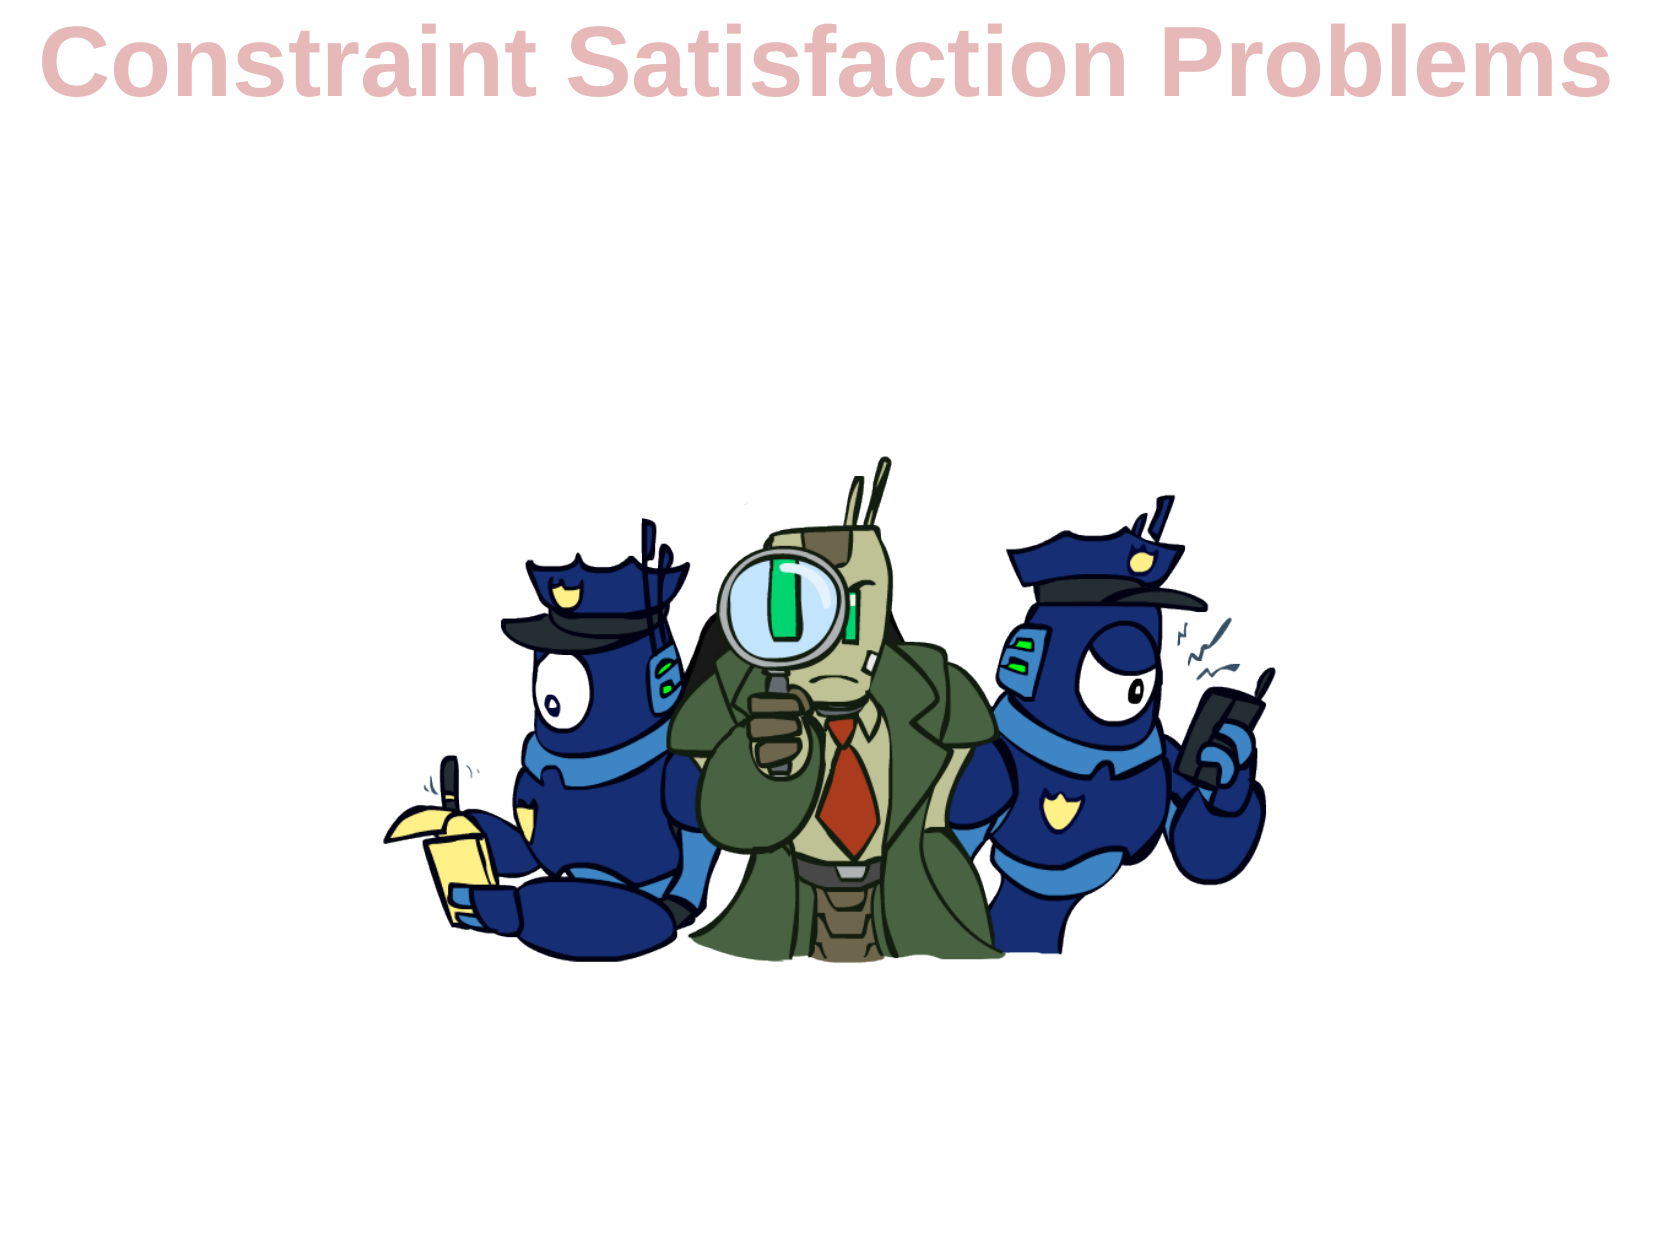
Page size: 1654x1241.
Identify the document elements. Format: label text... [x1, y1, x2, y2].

picture [355, 395, 1299, 1021]
text_box Constraint Satisfaction Problems [0, 0, 1654, 127]
